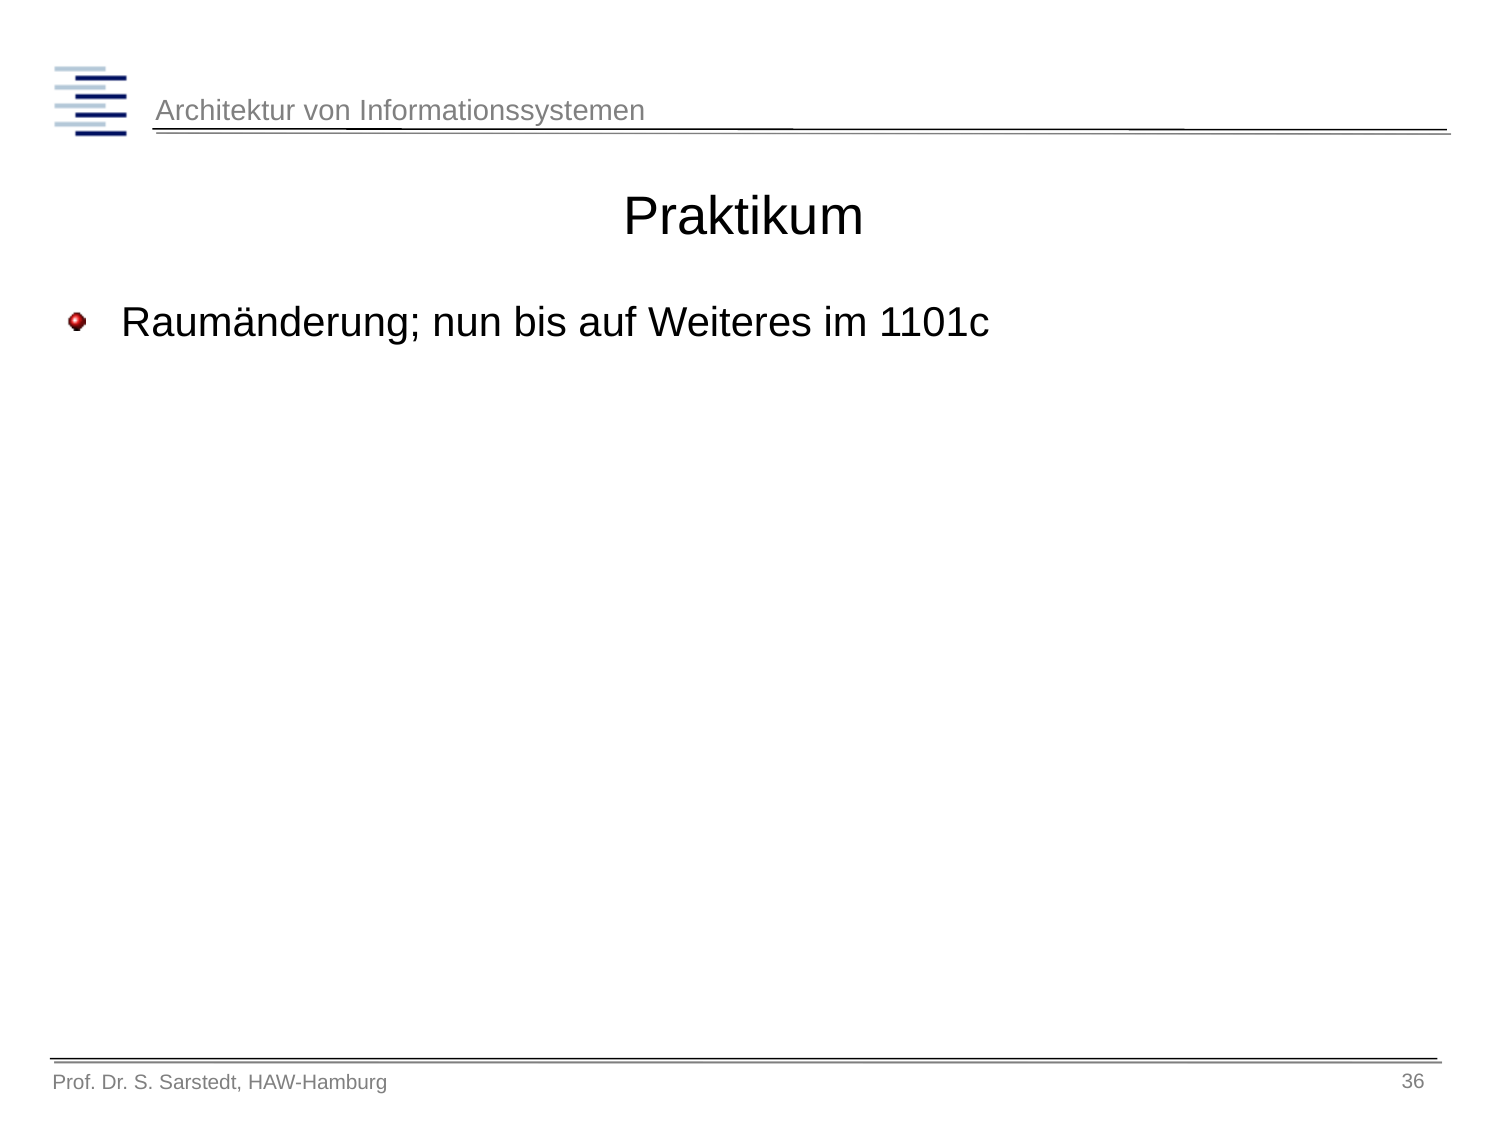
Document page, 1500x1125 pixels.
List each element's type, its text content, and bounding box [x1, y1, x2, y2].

title Praktikum [49, 174, 1438, 251]
picture [46, 58, 141, 148]
picture [65, 309, 86, 331]
list Raumänderung; nun bis auf Weiteres im 1101c [49, 287, 1438, 1048]
